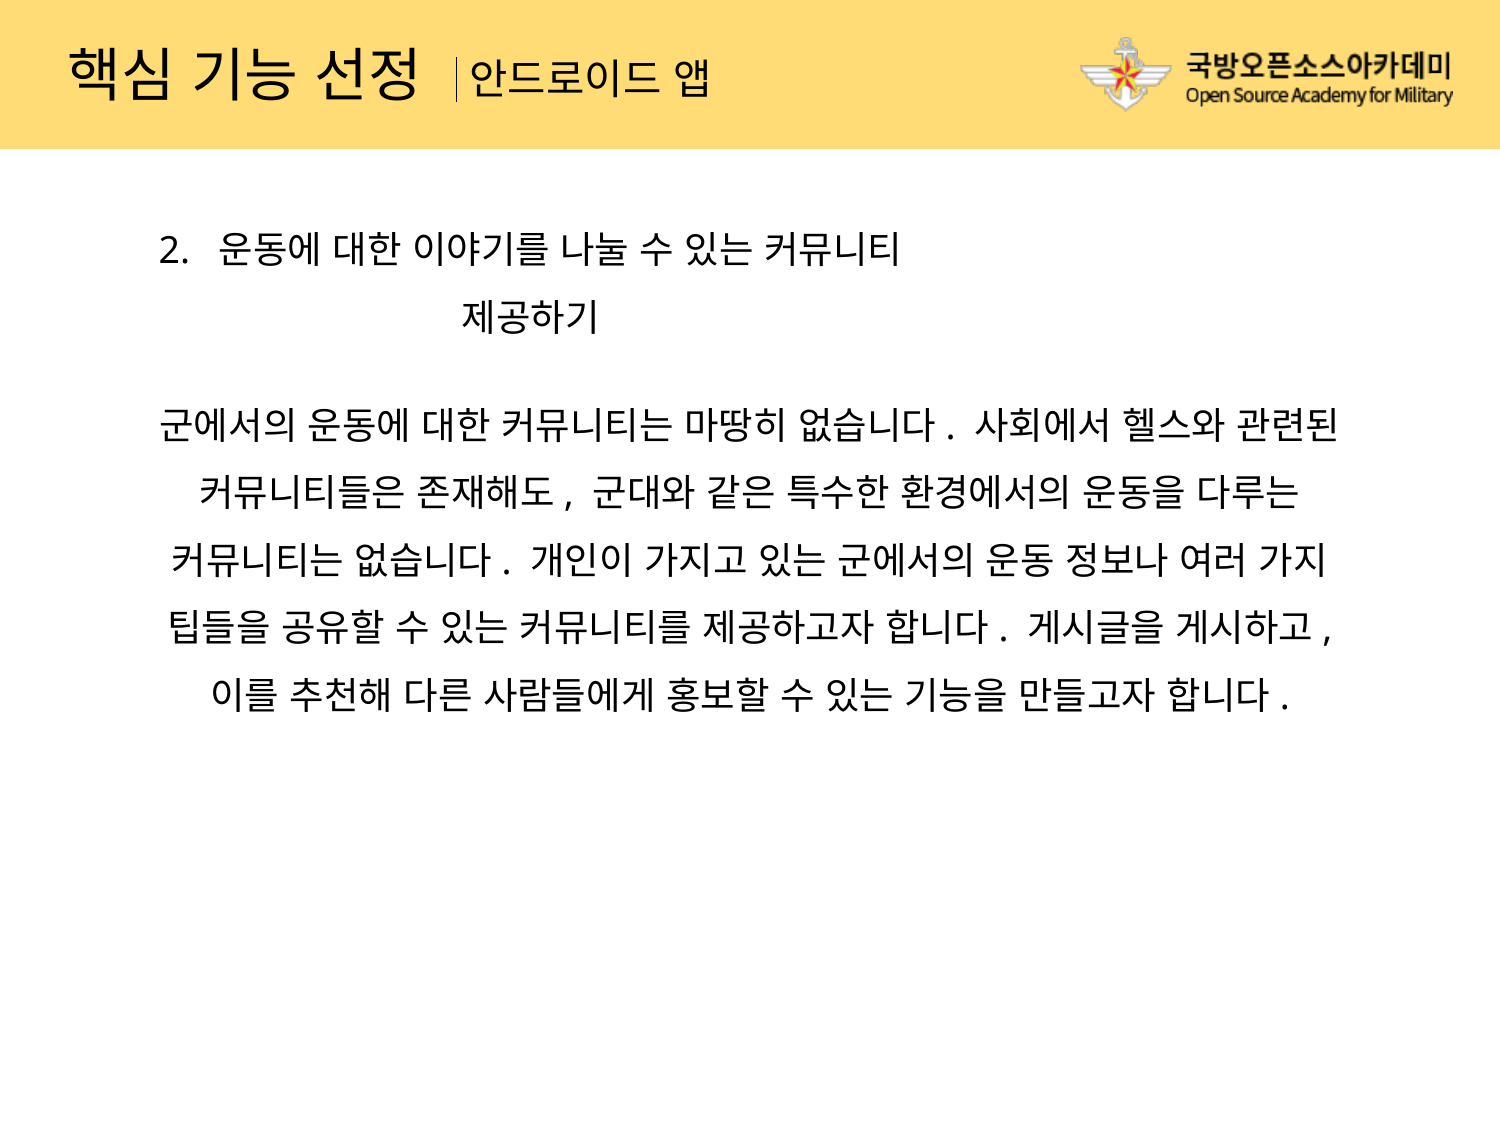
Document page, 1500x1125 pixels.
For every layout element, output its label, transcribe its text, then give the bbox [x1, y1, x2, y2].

text_box 핵심 기능 선정 [53, 30, 479, 116]
text_box [0, 0, 1500, 151]
text_box 군에서의 운동에 대한 커뮤니티는 마땅히 없습니다. 사회에서 헬스와 관련된 커뮤니티들은 존재해도, 군대와 같은 특수한 환경에서의 운동을 다루는 커뮤니티는 없습니다. 개인이 가지고 있는 군에서의 운동 정보나 여러 가지 팁들을 공유할 수 있는 커뮤니티를 제공하고자 합니다. 게시글을 게시하고, 이를 추천해 다른 사람들에게 홍보할 수 있는 기능을 만들고자 합니다. [144, 371, 1356, 725]
text_box 안드로이드 앱 [454, 45, 880, 111]
text_box 2. 운동에 대한 이야기를 나눌 수 있는 커뮤니티 제공하기 [76, 196, 985, 414]
picture [1080, 37, 1453, 112]
